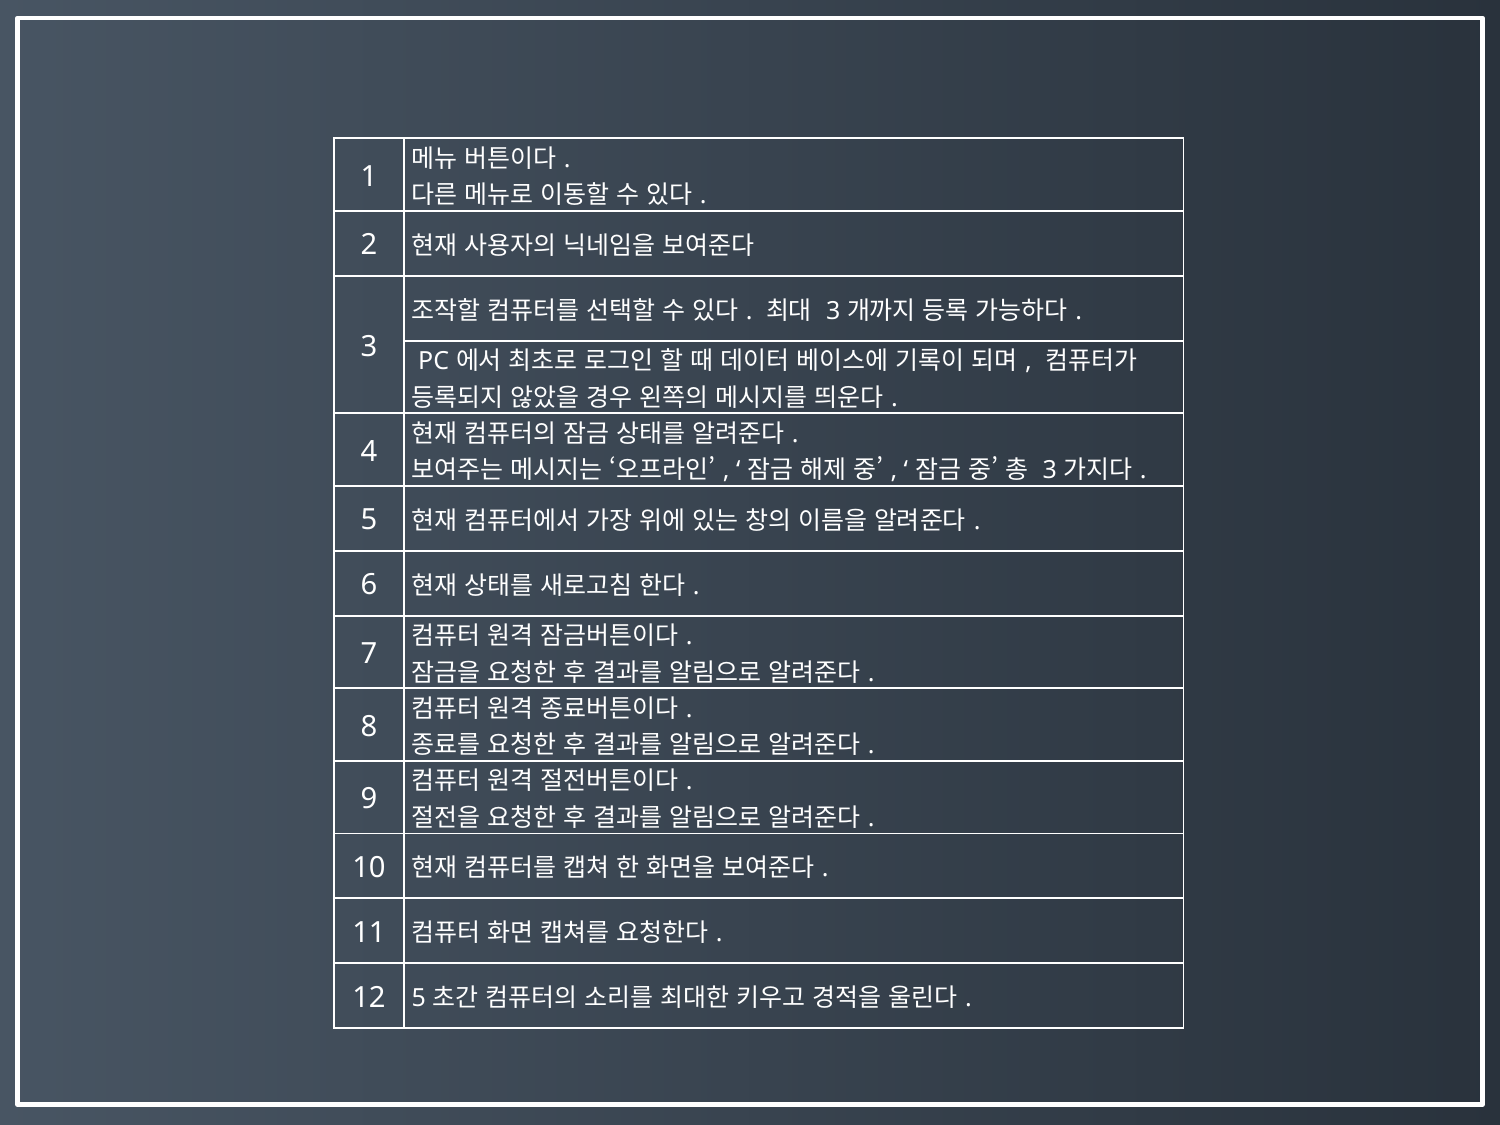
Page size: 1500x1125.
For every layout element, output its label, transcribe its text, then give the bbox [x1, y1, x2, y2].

table_cell 4 [335, 414, 403, 485]
table_cell 11 [335, 899, 403, 962]
table_cell PC에서 최초로 로그인 할 때 데이터 베이스에 기록이 되며, 컴퓨터가 등록되지 않았을 경우 왼쪽의 메시지를 띄운다. [405, 342, 1183, 412]
table_cell 8 [335, 689, 403, 760]
table_cell 9 [335, 762, 403, 833]
table_cell 컴퓨터 원격 잠금버튼이다. 잠금을 요청한 후 결과를 알림으로 알려준다. [405, 617, 1183, 687]
table_header 1 [335, 139, 403, 210]
table_cell 12 [335, 964, 403, 1027]
table_cell 7 [335, 617, 403, 687]
table_cell 2 [335, 212, 403, 275]
table_header 메뉴 버튼이다. 다른 메뉴로 이동할 수 있다. [405, 139, 1183, 210]
table_cell 5초간 컴퓨터의 소리를 최대한 키우고 경적을 울린다. [405, 964, 1183, 1027]
table_cell 현재 컴퓨터의 잠금 상태를 알려준다. 보여주는 메시지는 ‘오프라인’, ‘잠금 해제 중’, ‘잠금 중’ 총 3가지다. [405, 414, 1183, 485]
table_cell 현재 사용자의 닉네임을 보여준다 [405, 212, 1183, 275]
table_cell 현재 컴퓨터에서 가장 위에 있는 창의 이름을 알려준다. [405, 487, 1183, 550]
table_cell 조작할 컴퓨터를 선택할 수 있다. 최대 3개까지 등록 가능하다. [405, 277, 1183, 340]
table_cell 현재 상태를 새로고침 한다. [405, 552, 1183, 615]
table_cell 3 [335, 277, 403, 412]
table_cell 컴퓨터 화면 캡쳐를 요청한다. [405, 899, 1183, 962]
table_cell 10 [335, 834, 403, 897]
table_cell 5 [335, 487, 403, 550]
table_cell 현재 컴퓨터를 캡쳐 한 화면을 보여준다. [405, 834, 1183, 897]
table_cell 컴퓨터 원격 절전버튼이다. 절전을 요청한 후 결과를 알림으로 알려준다. [405, 762, 1183, 833]
table_cell 컴퓨터 원격 종료버튼이다. 종료를 요청한 후 결과를 알림으로 알려준다. [405, 689, 1183, 760]
table_cell 6 [335, 552, 403, 615]
